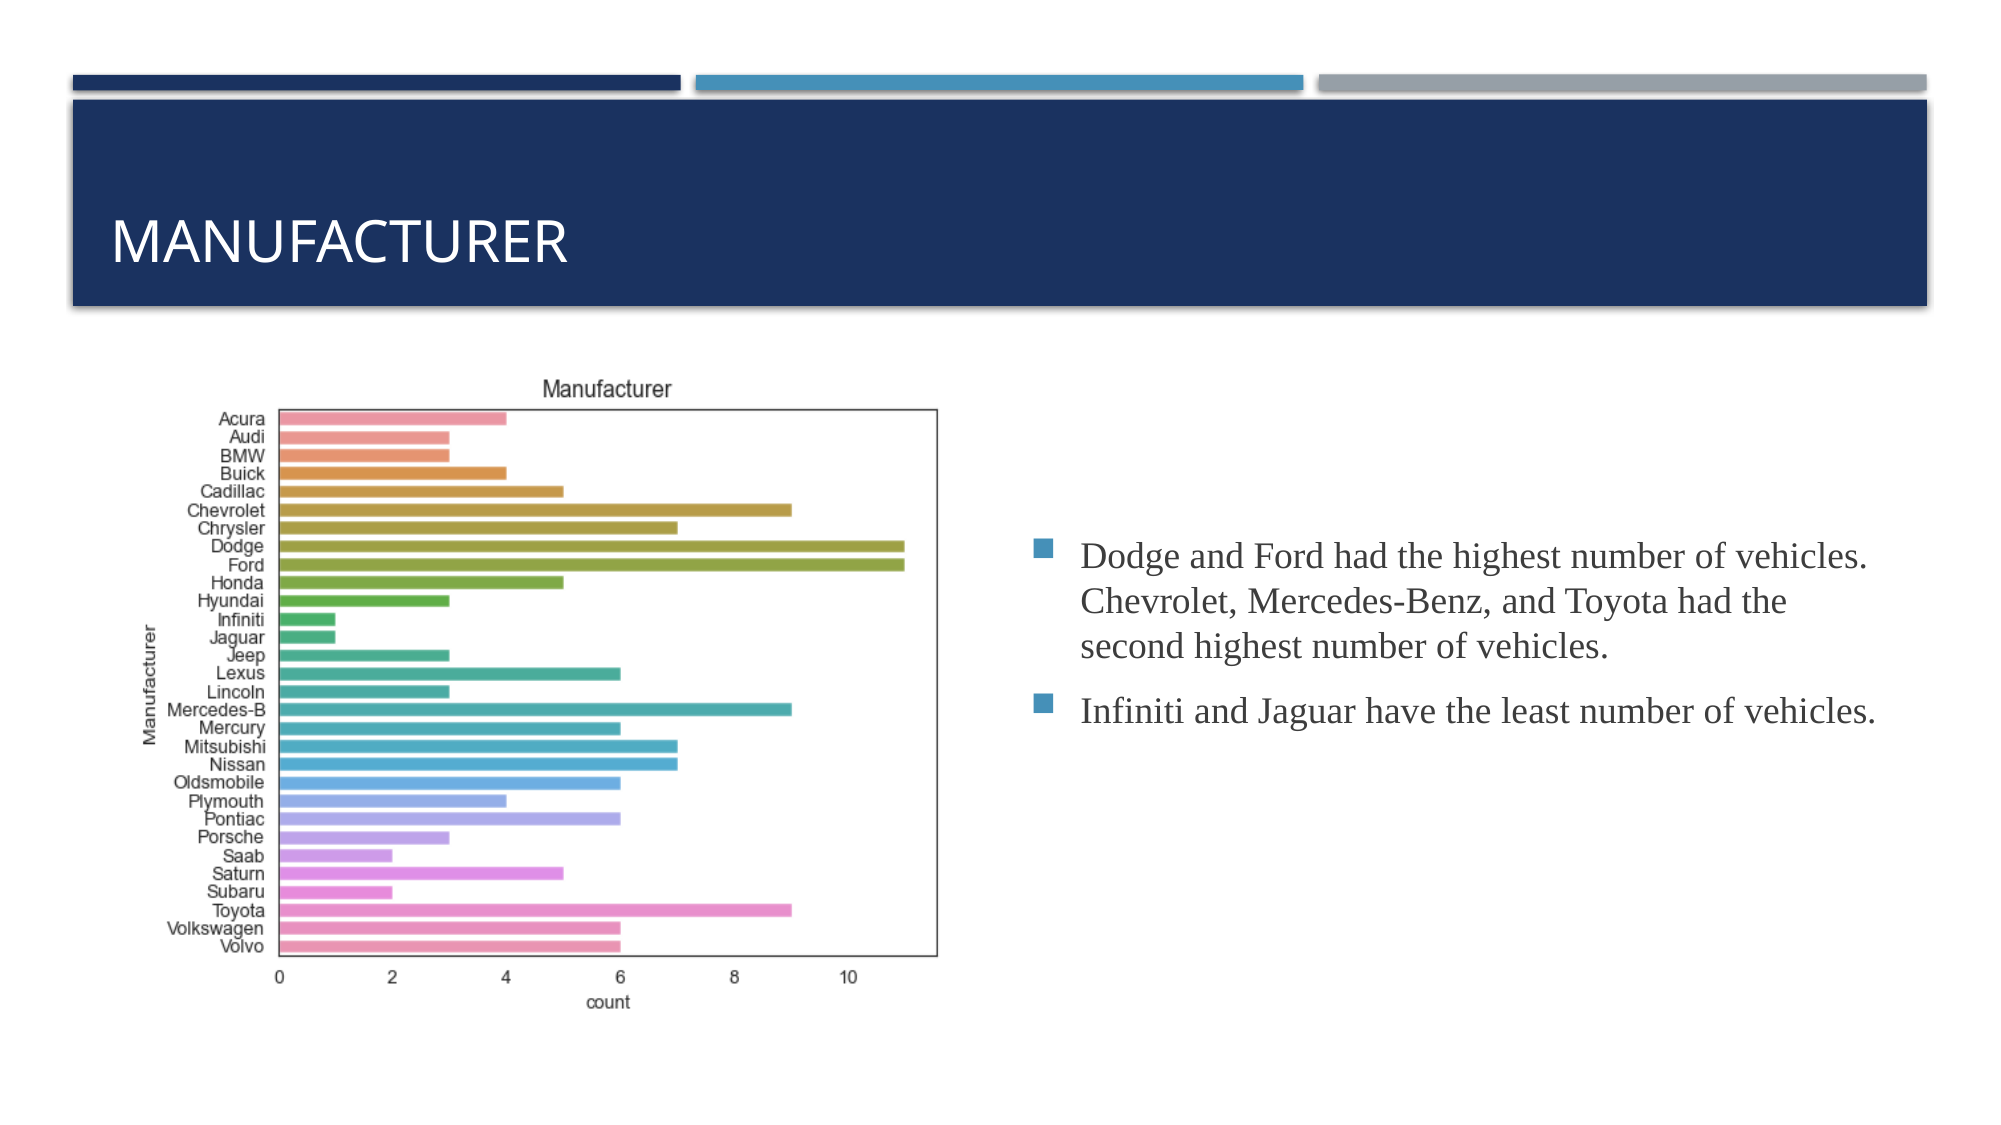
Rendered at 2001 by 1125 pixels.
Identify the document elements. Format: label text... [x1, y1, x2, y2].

title Manufacturer [95, 119, 1905, 282]
list Dodge and Ford had the highest number of vehicles. Chevrolet, Mercedes-Benz, and Toyota had the second highest number of vehicles. Infiniti and Jaguar have the least number of vehicles. [1015, 365, 1905, 962]
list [129, 364, 951, 1029]
